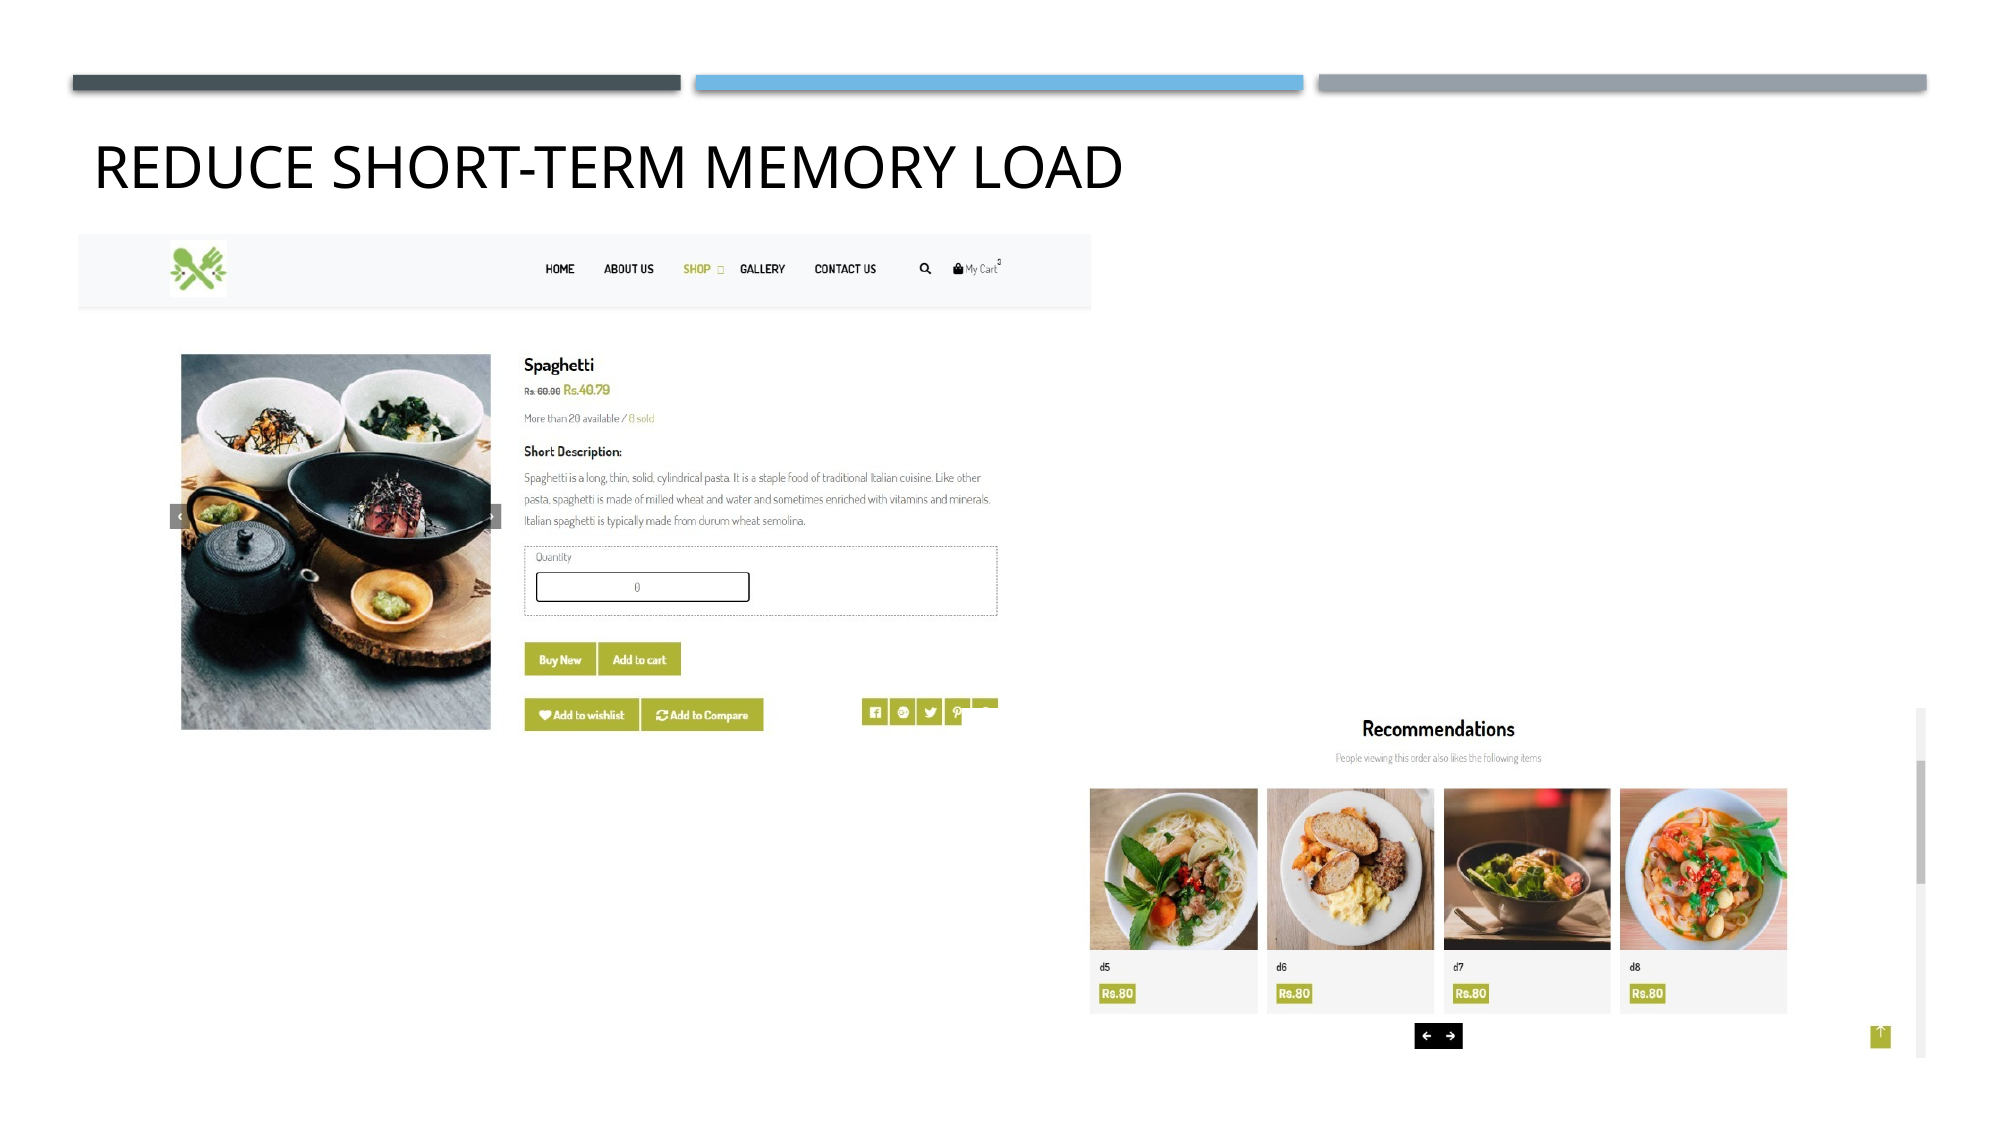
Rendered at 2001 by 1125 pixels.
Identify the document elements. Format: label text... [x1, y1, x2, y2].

title Reduce short-term memory load [78, 99, 1905, 208]
picture [77, 234, 1927, 1059]
